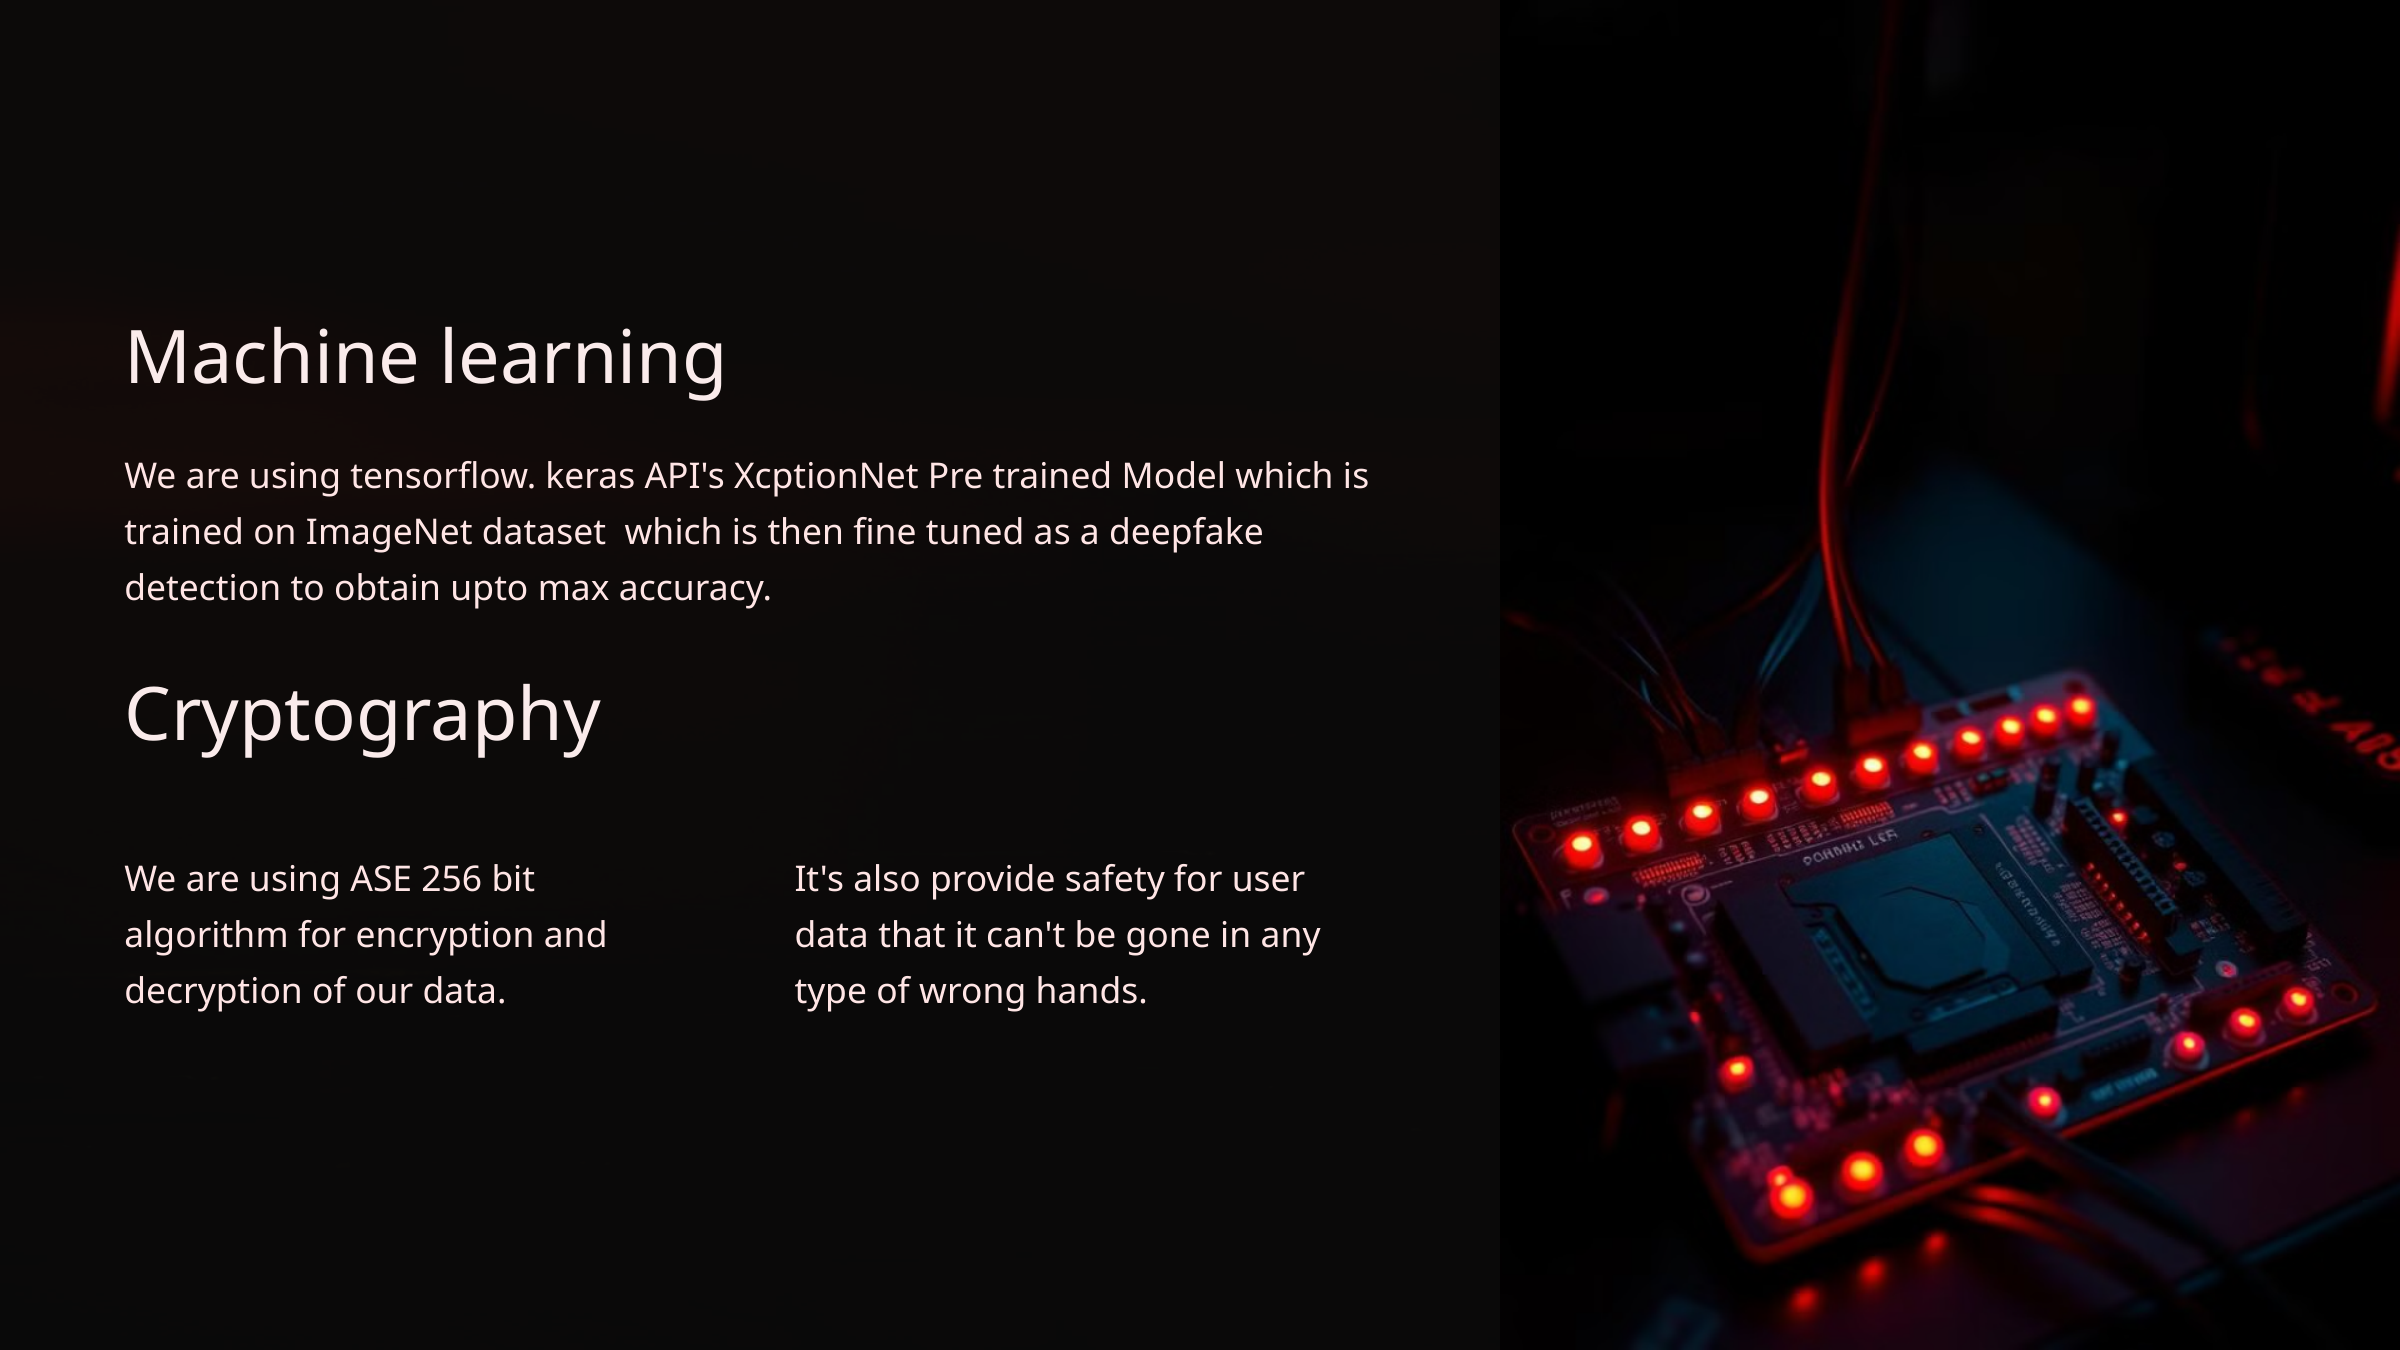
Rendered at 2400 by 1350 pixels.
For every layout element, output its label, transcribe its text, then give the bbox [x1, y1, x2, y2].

text_box We are using ASE 256 bit algorithm for encryption and decryption of our data. [124, 841, 707, 1013]
text_box We are using tensorflow. keras API's XcptionNet Pre trained Model which is trained on ImageNet dataset which is then fine tuned as a deepfake detection to obtain upto max accuracy. [124, 439, 1376, 610]
text_box Cryptography [124, 662, 873, 757]
text_box Machine learning [124, 305, 876, 400]
picture [1499, 0, 2400, 1350]
text_box It's also provide safety for user data that it can't be gone in any type of wrong hands. [794, 841, 1377, 1013]
